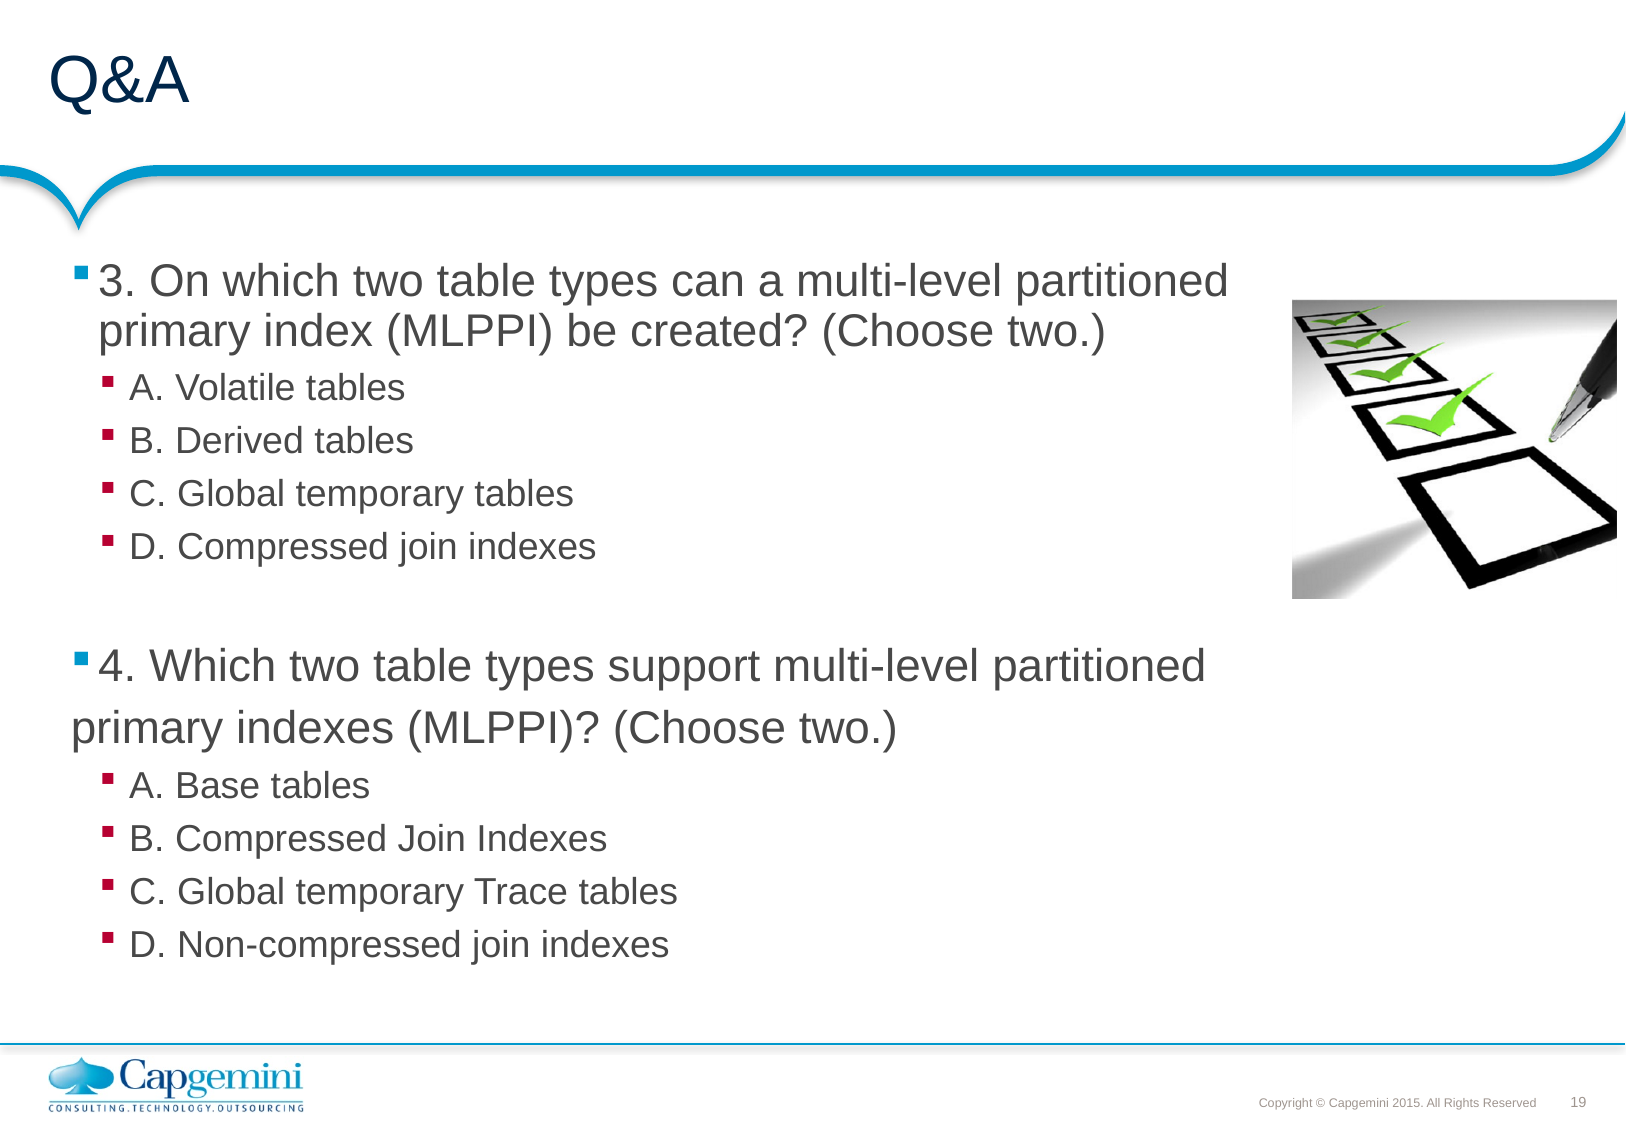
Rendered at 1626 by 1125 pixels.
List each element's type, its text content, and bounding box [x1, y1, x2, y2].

picture [1292, 299, 1617, 599]
title Q&A [0, 0, 1625, 165]
picture [48, 1056, 304, 1113]
list 3. On which two table types can a multi-level partitioned primary index (MLPPI) be created? (Choose two.) A. Volatile tables B. Derived tables C. Global temporary tables D. Compressed join indexes 4. Which two table types support multi-level partitioned primary indexes (MLPPI)? (Choose two.) A. Base tables B. Compressed Join Indexes C. Global temporary Trace tables D. Non-compressed join indexes [53, 245, 1277, 1007]
